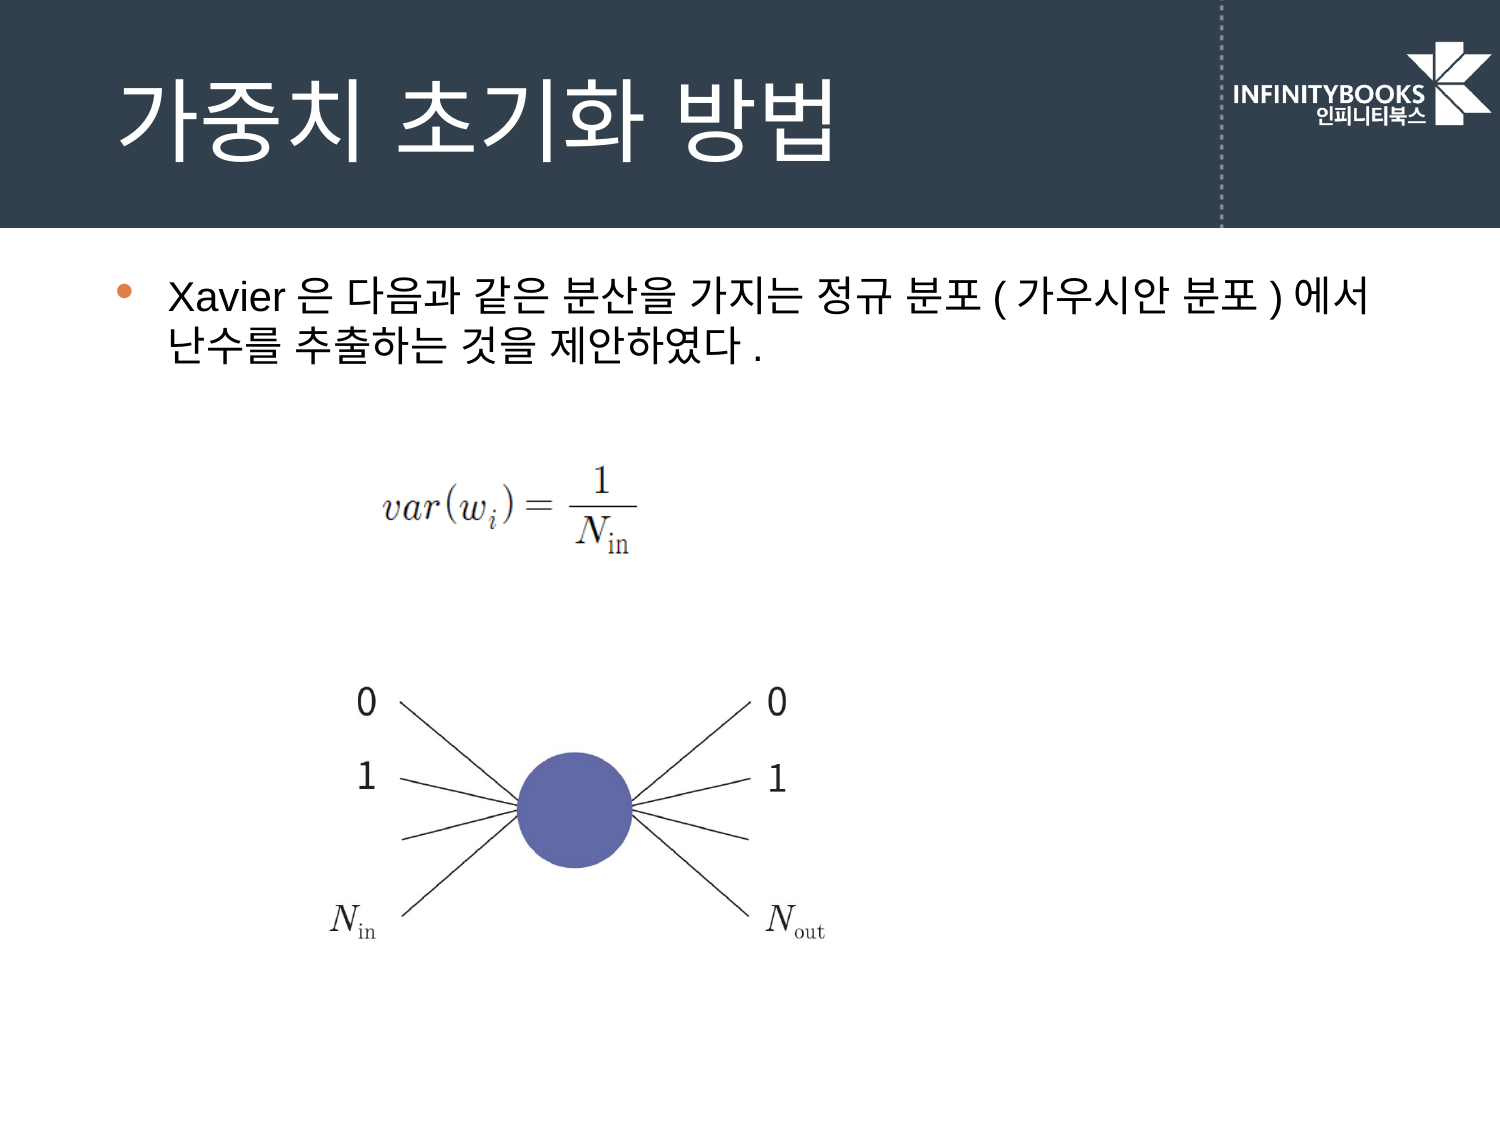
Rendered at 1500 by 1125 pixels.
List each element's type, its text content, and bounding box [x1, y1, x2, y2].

list Xavier은 다음과 같은 분산을 가지는 정규 분포(가우시안 분포)에서 난수를 추출하는 것을 제안하였다. [100, 262, 1438, 1000]
picture [0, 0, 1500, 228]
picture [324, 680, 827, 943]
title 가중치 초기화 방법 [100, 37, 1438, 200]
picture [337, 408, 692, 582]
